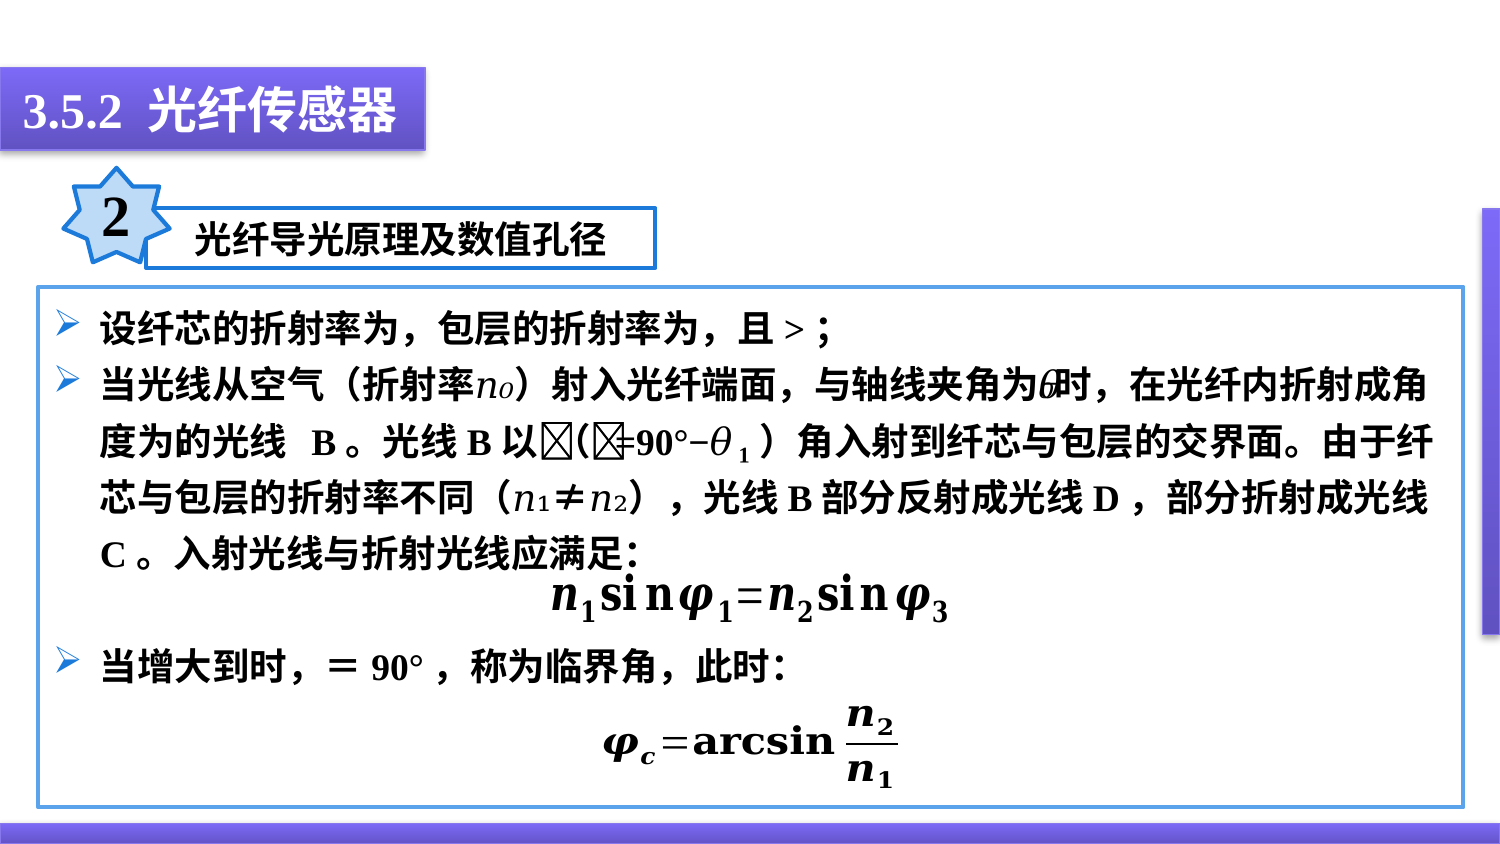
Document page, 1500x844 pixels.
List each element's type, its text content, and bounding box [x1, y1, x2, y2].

text_box 3.5.2 光纤传感器 [7, 71, 412, 146]
text_box 2 [61, 165, 172, 265]
text_box 光纤导光原理及数值孔径 [144, 206, 657, 270]
text_box [0, 67, 426, 151]
